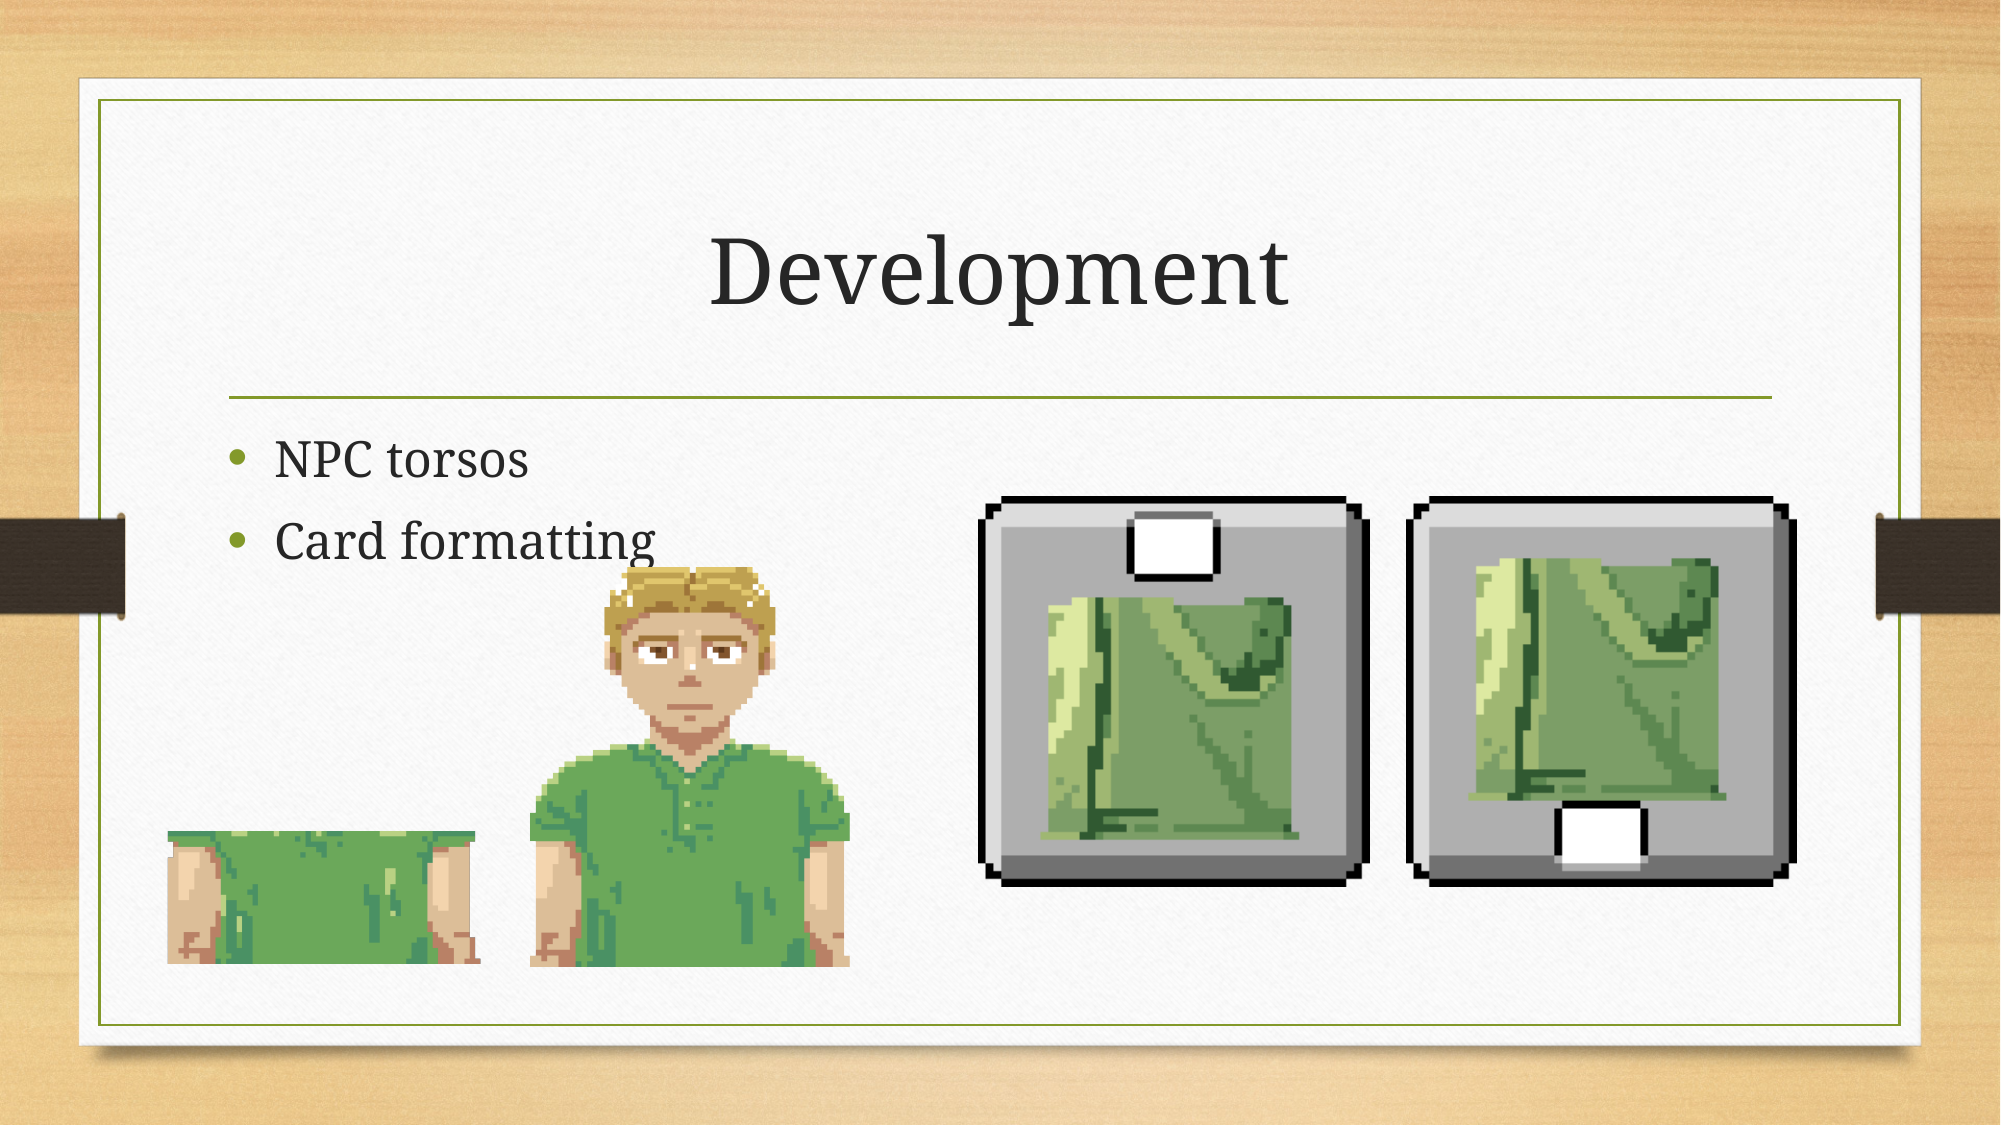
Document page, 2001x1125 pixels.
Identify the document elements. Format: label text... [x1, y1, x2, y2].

list NPC torsos Card formatting [212, 419, 1788, 964]
picture [0, 0, 2001, 1125]
title Development [212, 161, 1788, 375]
